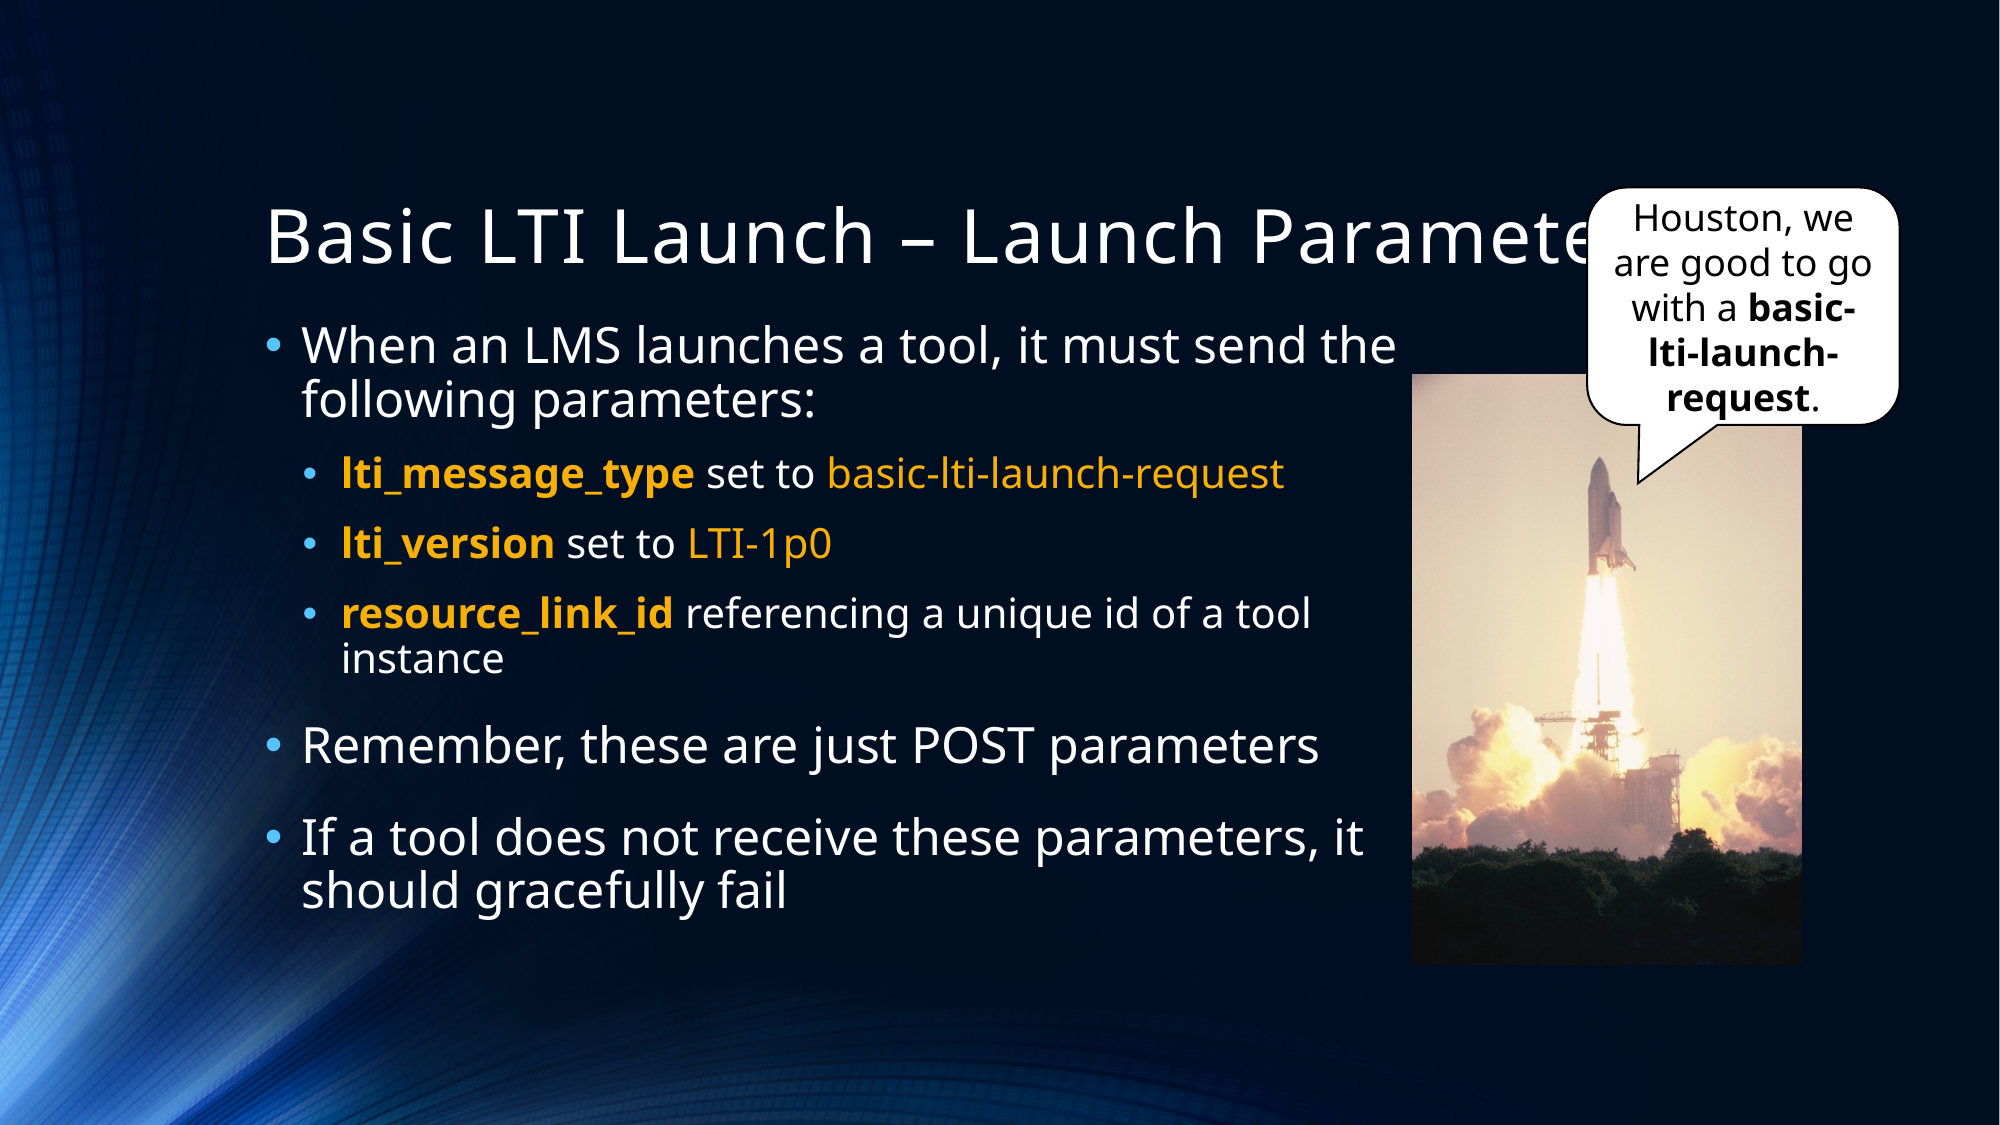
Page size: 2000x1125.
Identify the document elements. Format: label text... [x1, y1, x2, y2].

text_box Houston, we are good to go with a basic-lti-launch-request. [1586, 186, 1901, 426]
title Basic LTI Launch – Launch Parameters [249, 62, 1750, 288]
picture [0, 0, 2000, 1125]
list When an LMS launches a tool, it must send the following parameters: lti_message_type set to basic-lti-launch-request lti_version set to LTI-1p0 resource_link_id referencing a unique id of a tool instance Remember, these are just POST parameters If a tool does not receive these parameters, it should gracefully fail [249, 312, 1450, 988]
